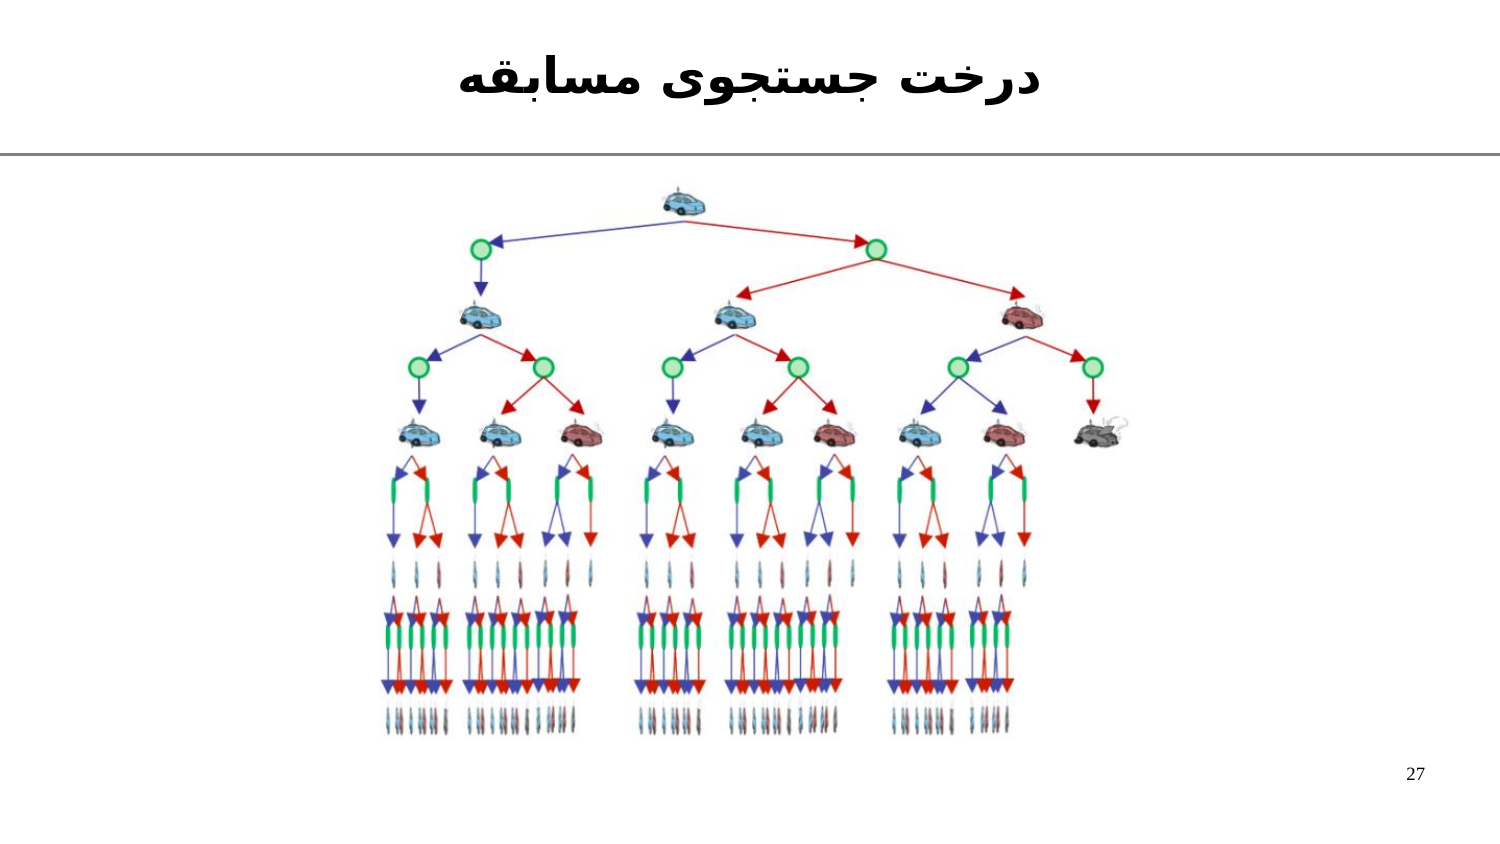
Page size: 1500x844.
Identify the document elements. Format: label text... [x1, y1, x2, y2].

text_box [363, 181, 1137, 753]
text_box درخت جستجوی مسابقه [391, 34, 1109, 169]
text_box 27 [1406, 763, 1450, 784]
